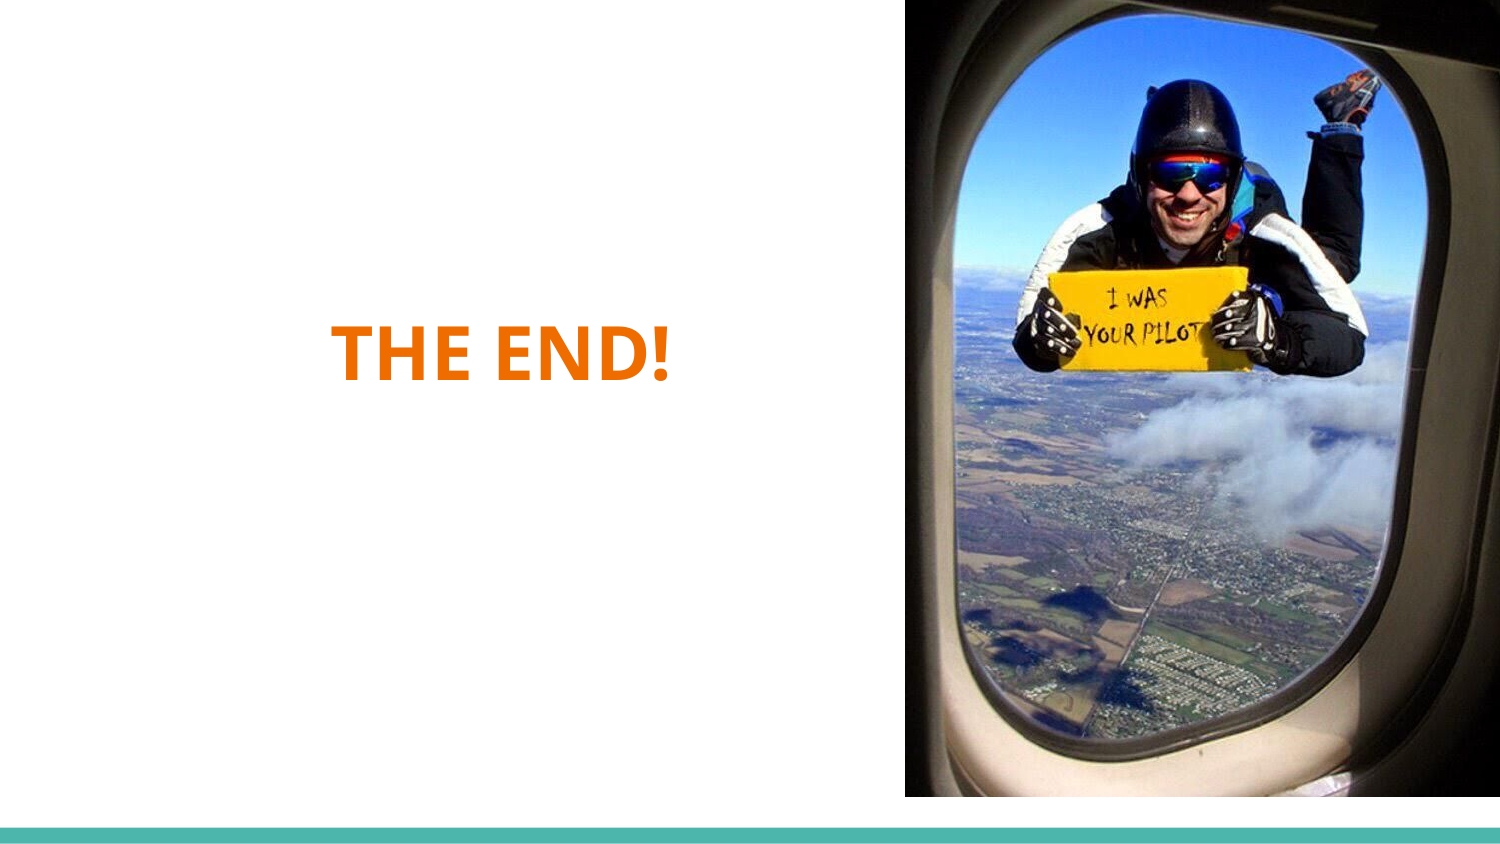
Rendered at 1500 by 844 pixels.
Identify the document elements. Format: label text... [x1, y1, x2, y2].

title THE END! [315, 290, 708, 507]
picture [904, 0, 1500, 798]
